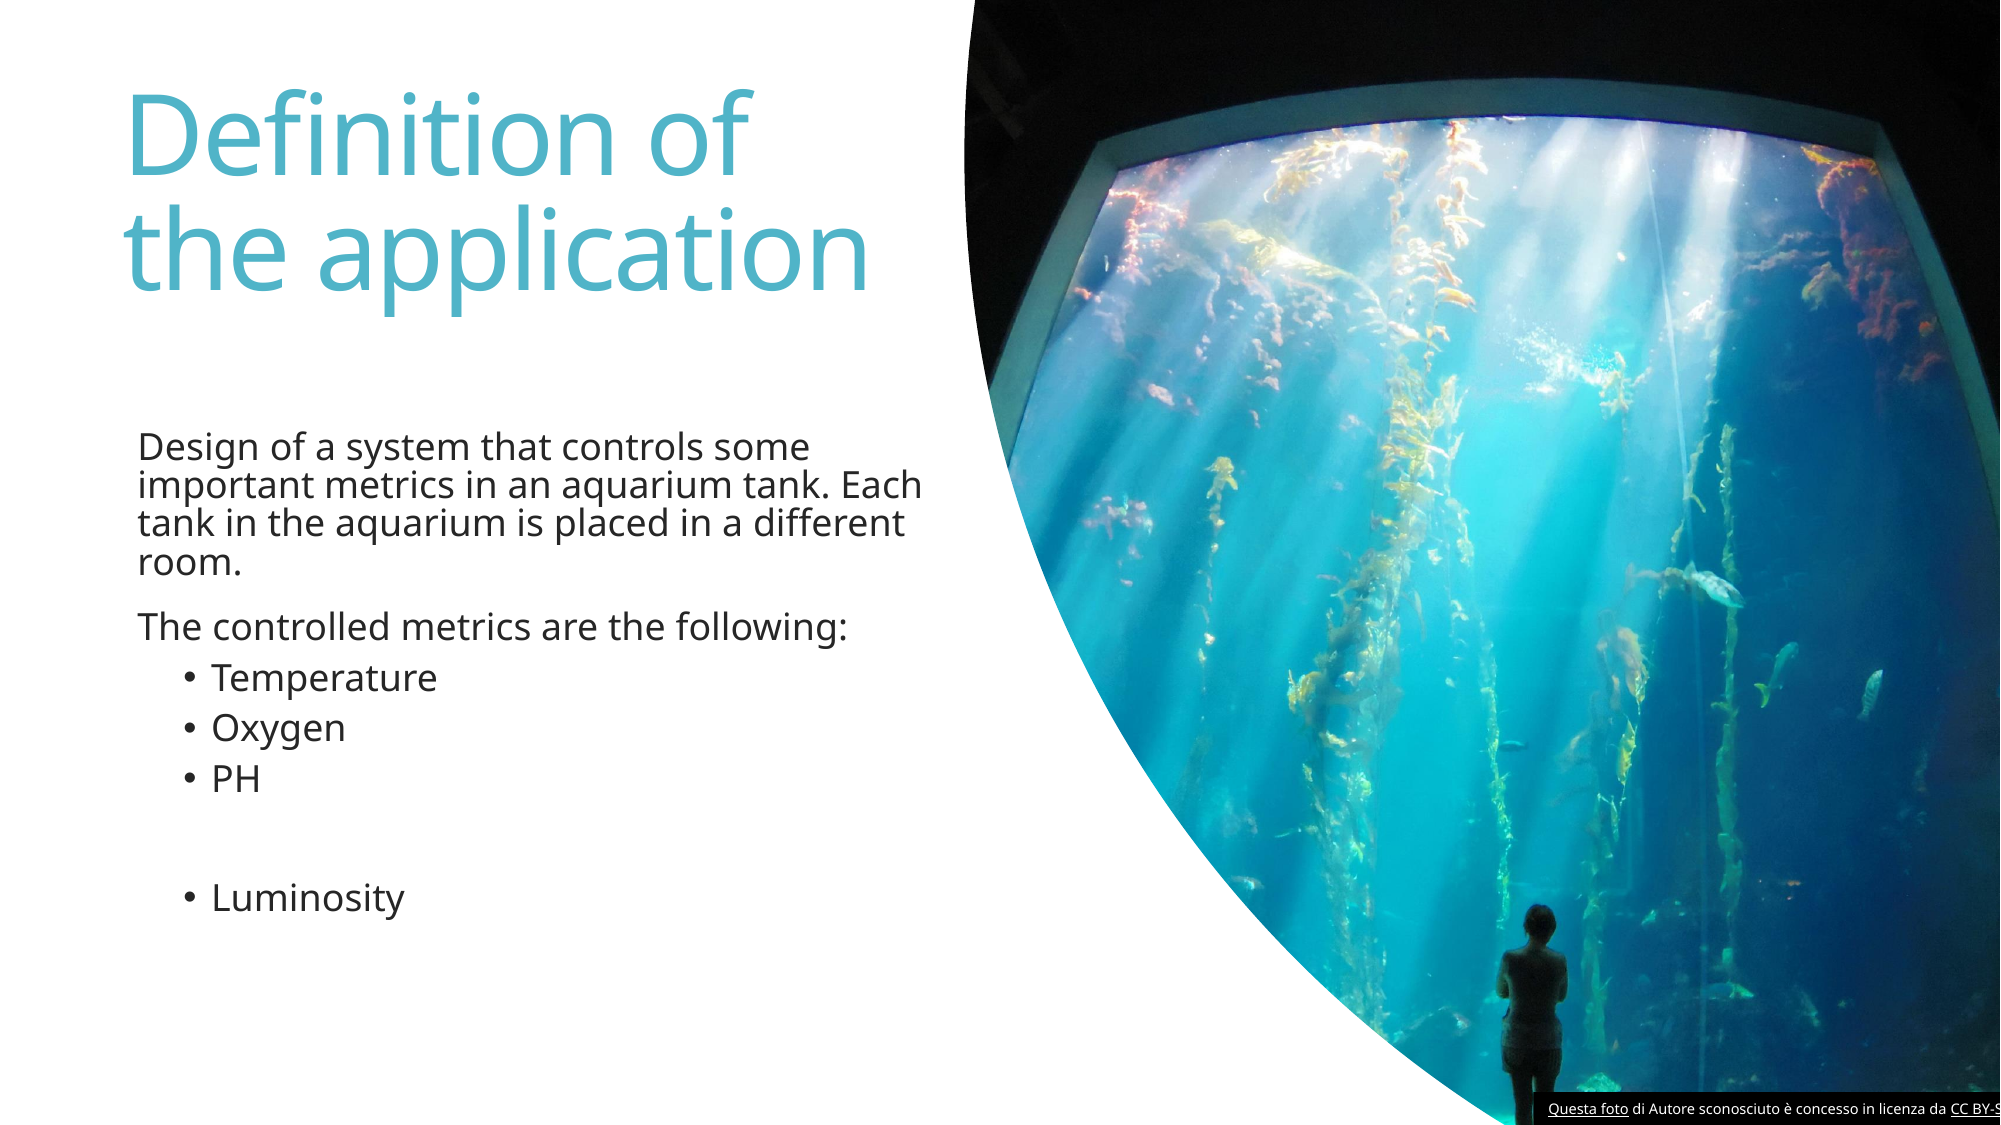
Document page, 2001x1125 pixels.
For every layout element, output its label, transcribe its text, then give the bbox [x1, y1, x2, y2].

title Definition of the application [107, 59, 948, 338]
picture [964, 0, 2000, 1125]
